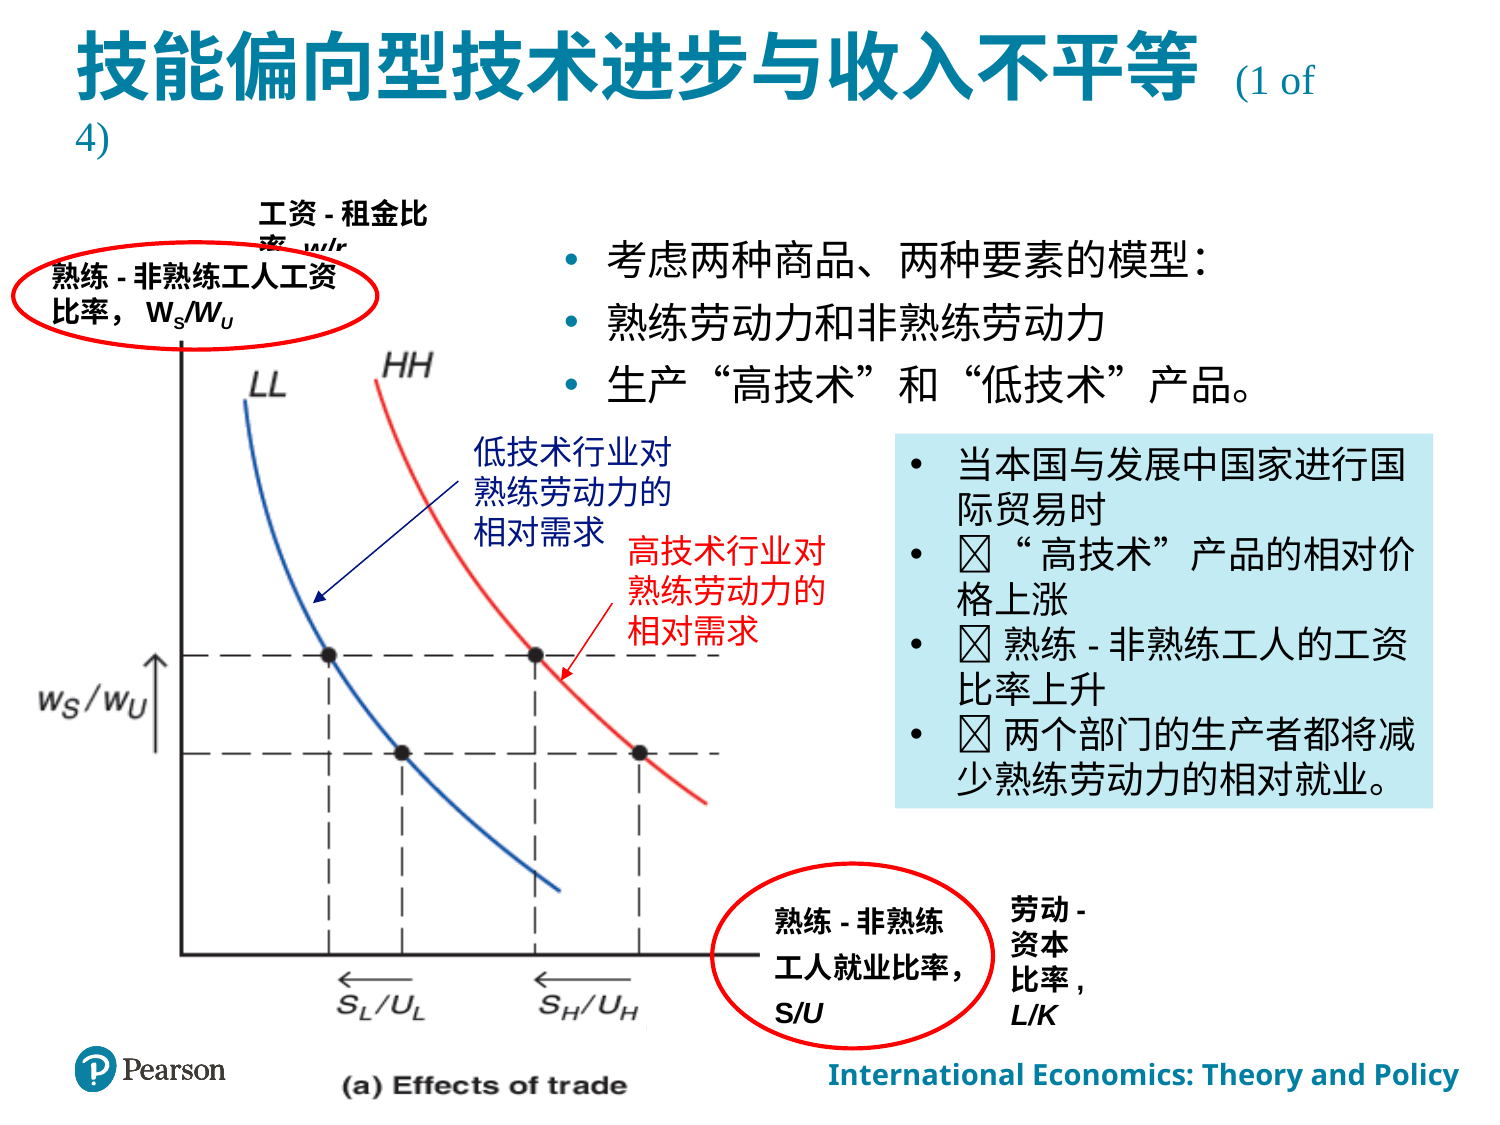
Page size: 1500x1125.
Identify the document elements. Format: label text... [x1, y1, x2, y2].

text_box [11, 282, 16, 309]
text_box [787, 861, 961, 894]
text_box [560, 602, 613, 681]
picture [312, 965, 647, 1112]
list 考虑两种商品、两种要素的模型： 熟练劳动力和非熟练劳动力 生产“高技术”和“低技术”产品。 [564, 233, 1429, 419]
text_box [312, 480, 459, 604]
text_box [712, 972, 761, 1029]
text_box 高技术行业对熟练劳动力的相对需求 [787, 522, 858, 658]
picture [21, 243, 974, 1030]
text_box 当本国与发展中国家进行国际贸易时 “高技术”产品的相对价格上涨 熟练-非熟练工人的工资比率上升 两个部门的生产者都将减少熟练劳动力的相对就业。 [895, 433, 1434, 809]
text_box [979, 912, 996, 1000]
title 技能偏向型技术进步与收入不平等 (1 of 4) [75, 35, 1357, 160]
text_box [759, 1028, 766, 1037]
text_box [781, 1038, 924, 1051]
text_box 劳动-资本比率, L/K [996, 884, 1113, 1039]
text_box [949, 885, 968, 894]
text_box 工资-租金比率,w/r [244, 187, 528, 241]
